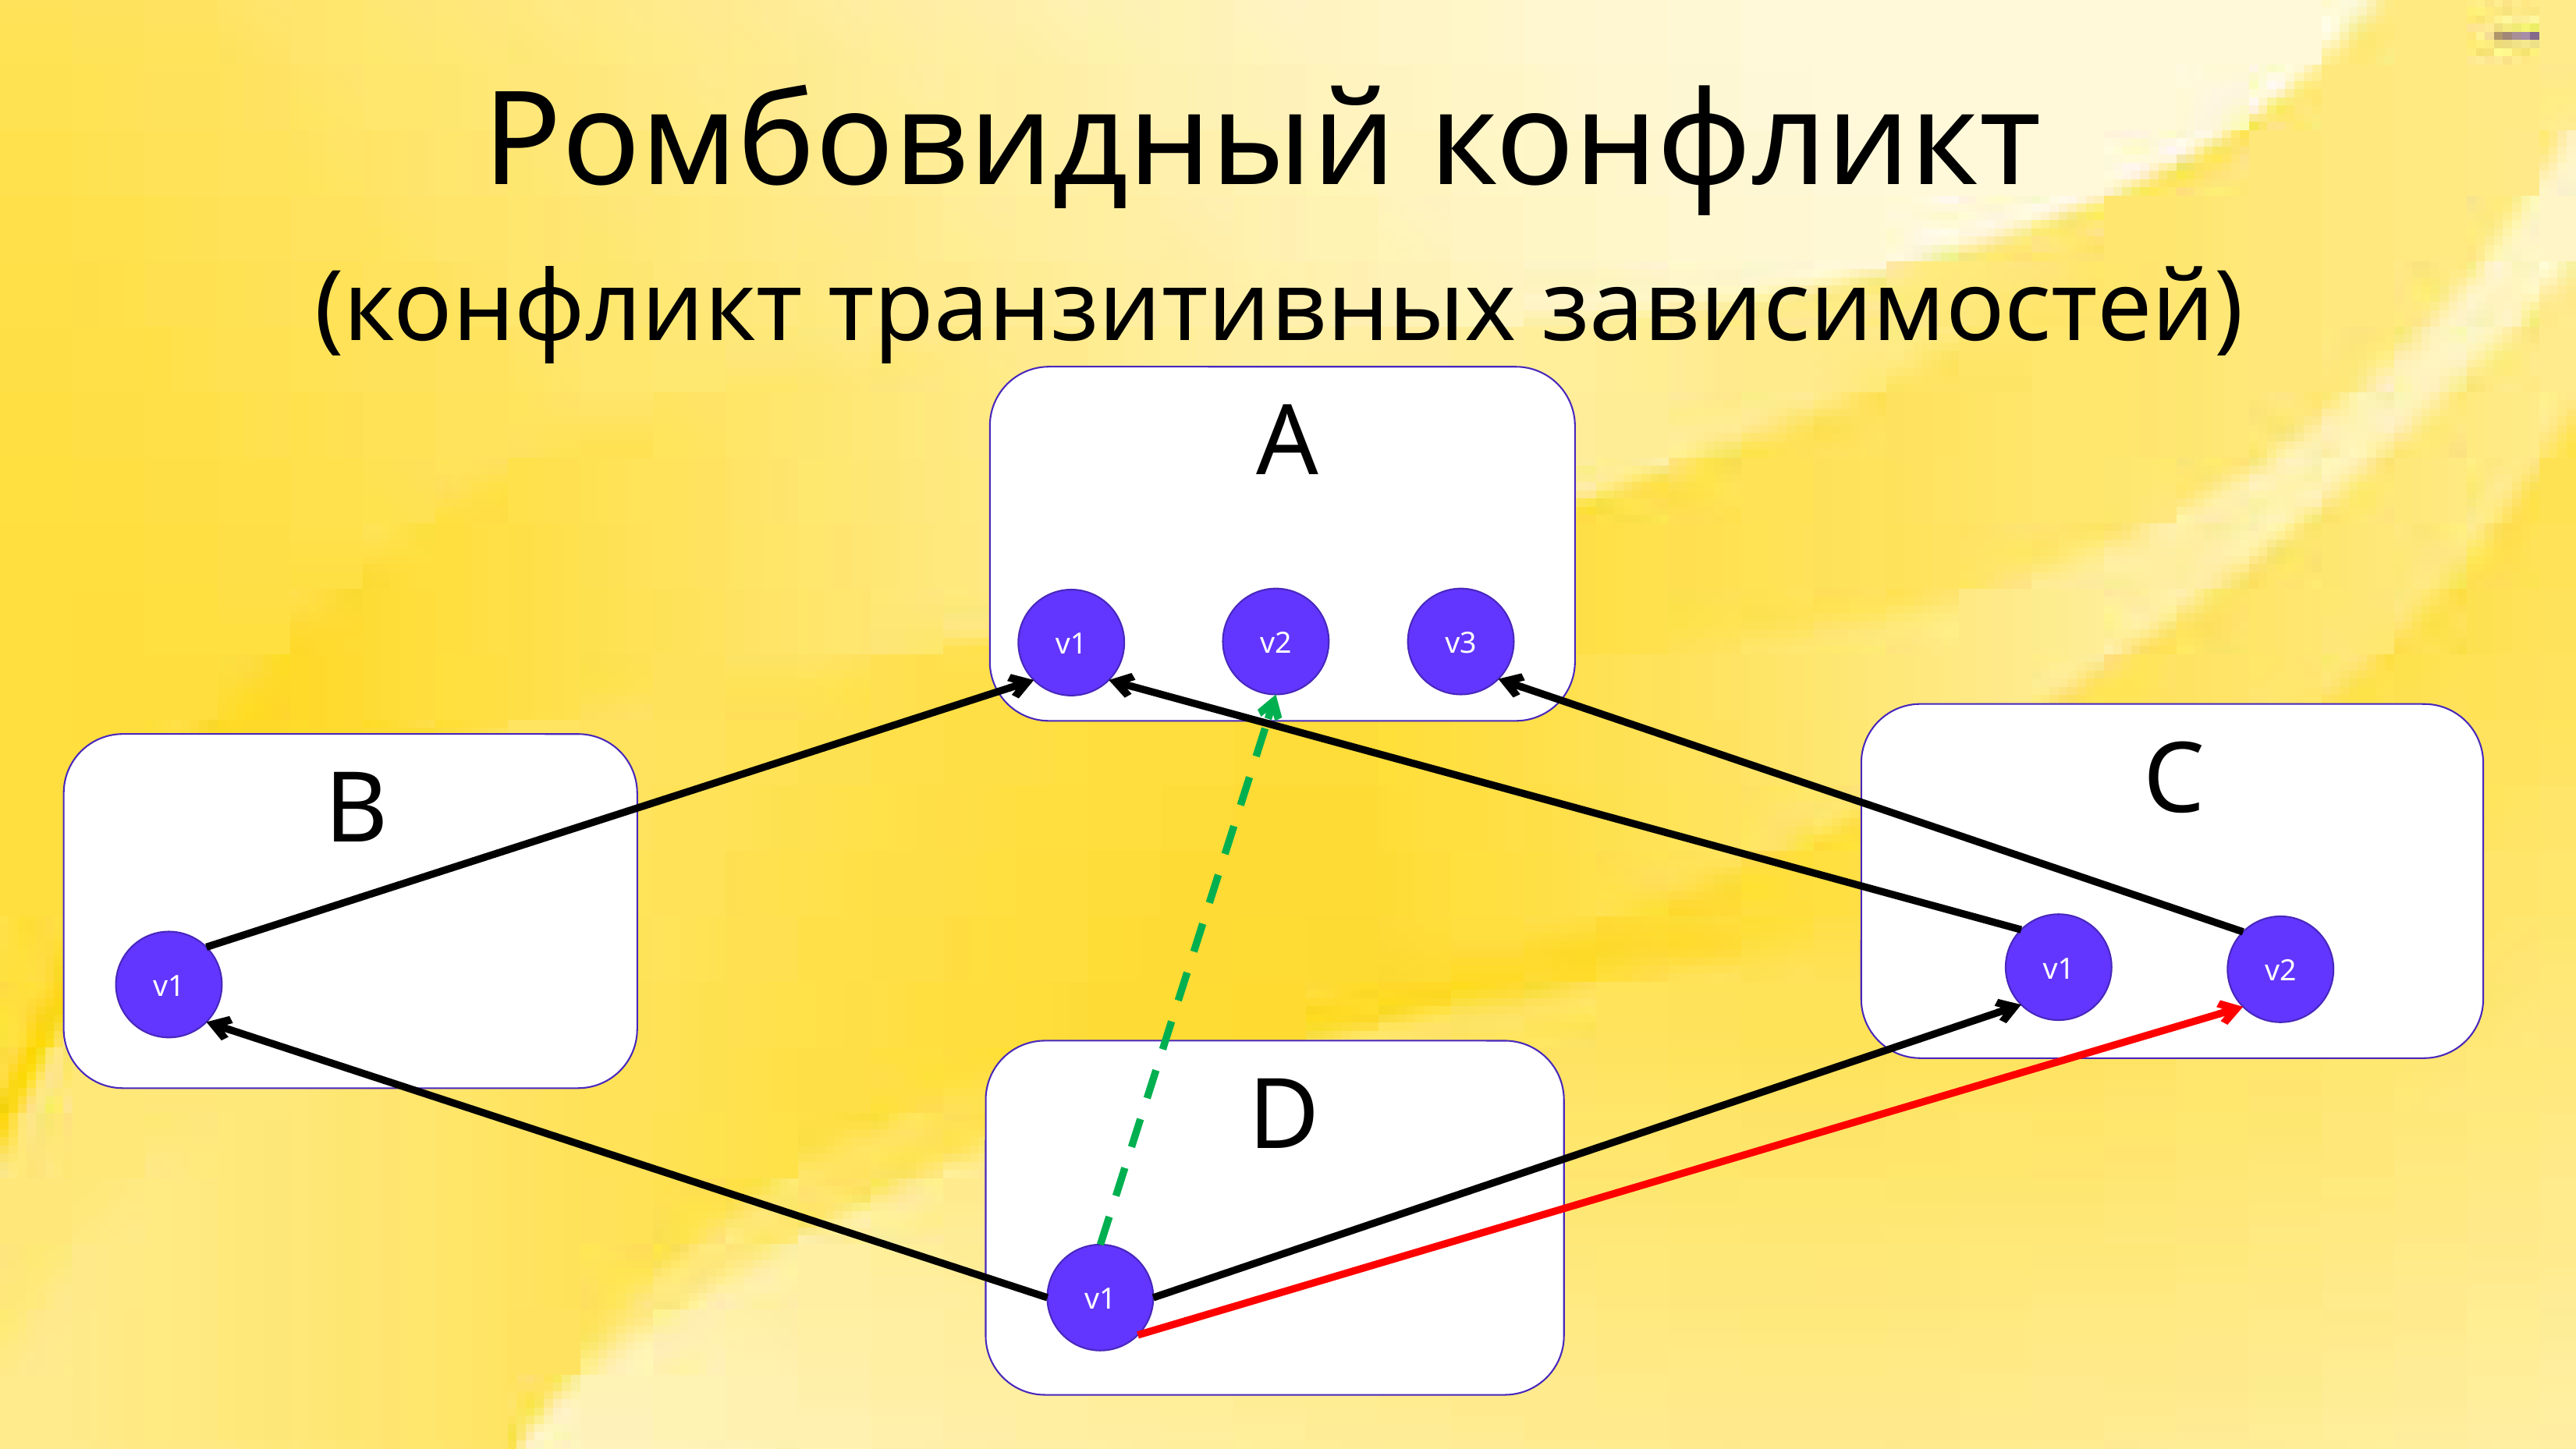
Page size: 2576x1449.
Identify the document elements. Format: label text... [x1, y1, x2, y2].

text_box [989, 367, 1575, 721]
text_box Ромбовидный конфликт (конфликт транзитивных зависимостей) [269, 48, 2257, 372]
picture [0, 0, 2576, 1449]
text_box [985, 1040, 1564, 1395]
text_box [1861, 703, 2484, 1058]
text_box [206, 1022, 1048, 1298]
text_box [1498, 678, 2244, 932]
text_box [63, 734, 637, 1089]
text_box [1137, 1006, 2244, 1335]
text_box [1100, 694, 1276, 1245]
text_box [1109, 679, 1498, 930]
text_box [206, 679, 1034, 948]
